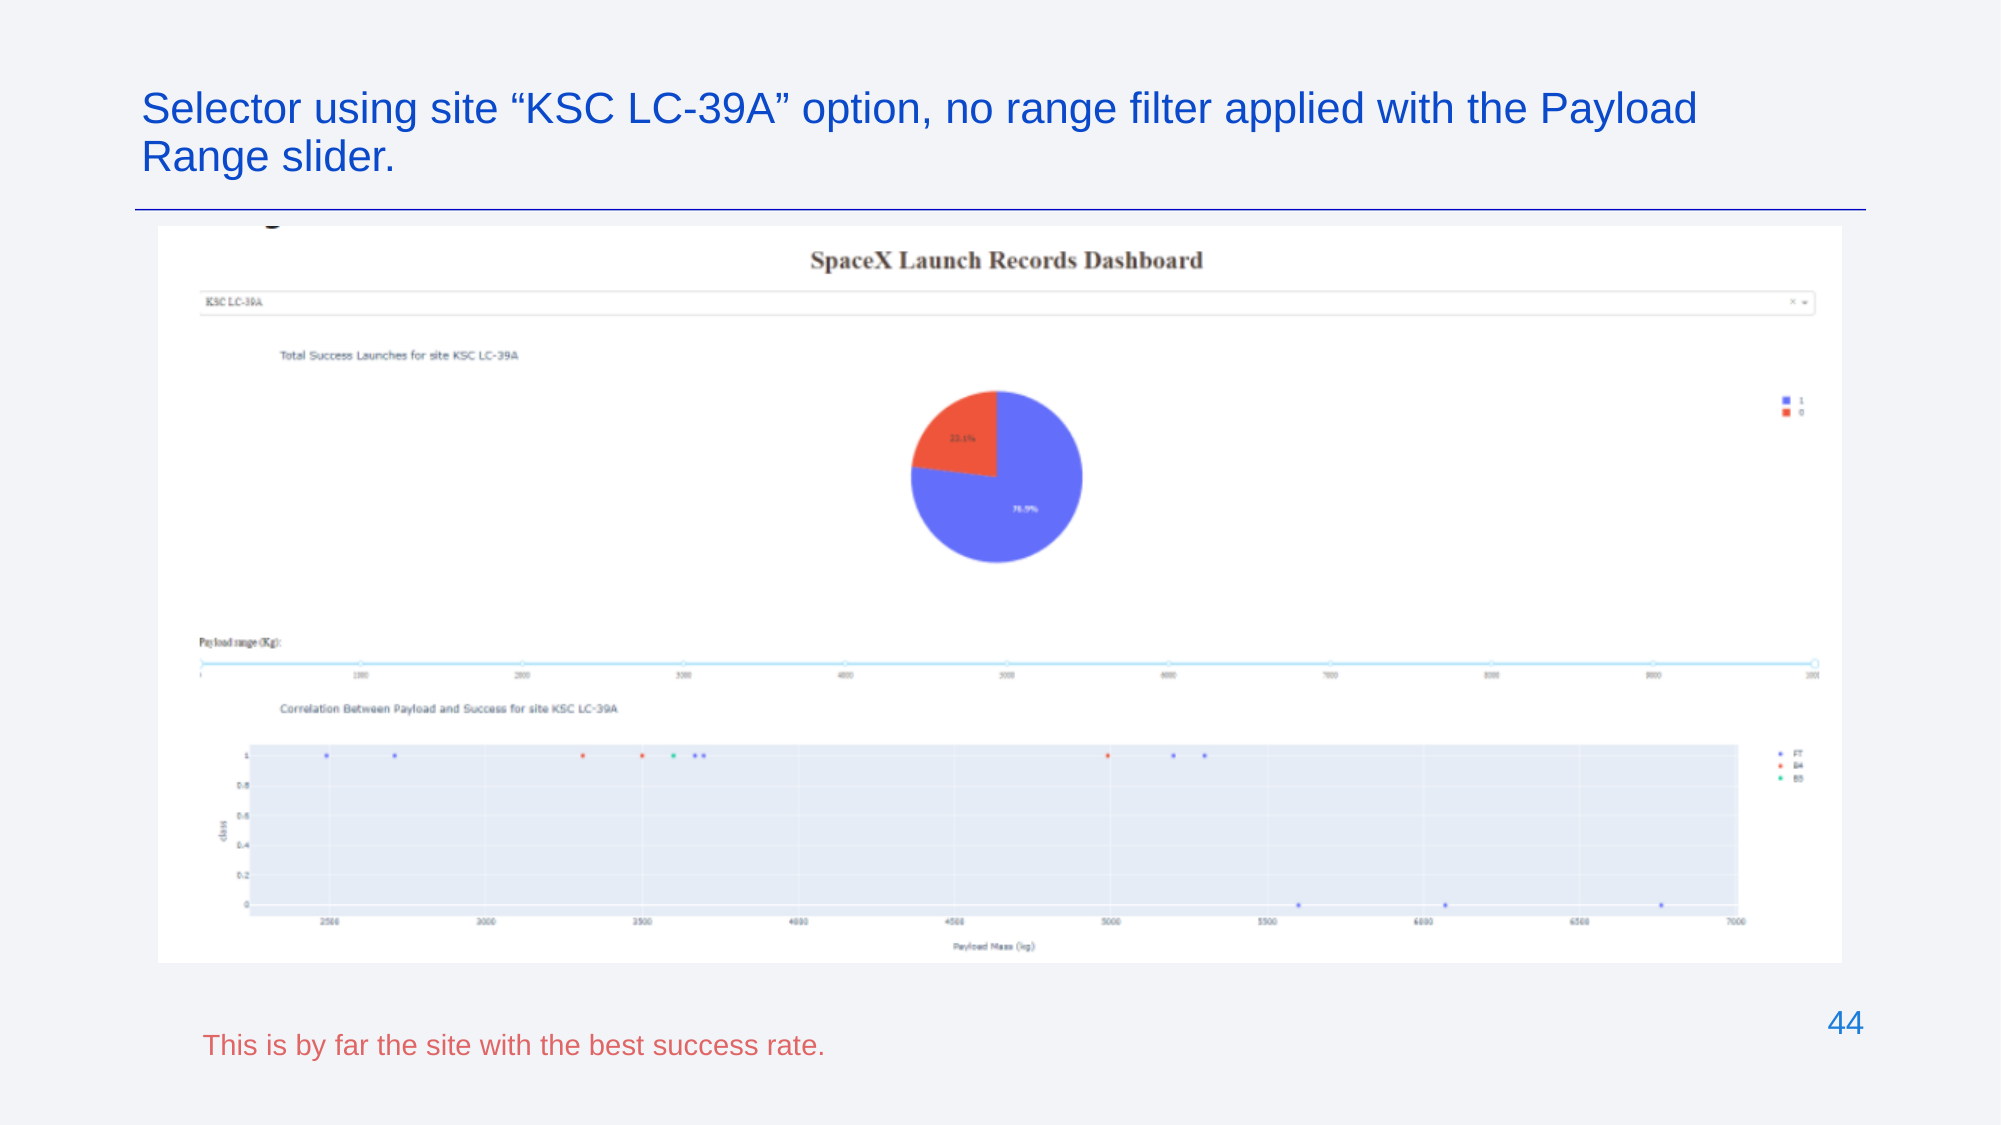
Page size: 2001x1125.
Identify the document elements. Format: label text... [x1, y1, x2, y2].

picture [0, 0, 2001, 1125]
text_box Selector using site “KSC LC-39A” option, no range filter applied with the Payload Range slider. [126, 88, 1852, 179]
slide_number ‹#› [1429, 988, 1880, 1055]
text_box This is by far the site with the best success rate. [187, 1010, 1726, 1076]
